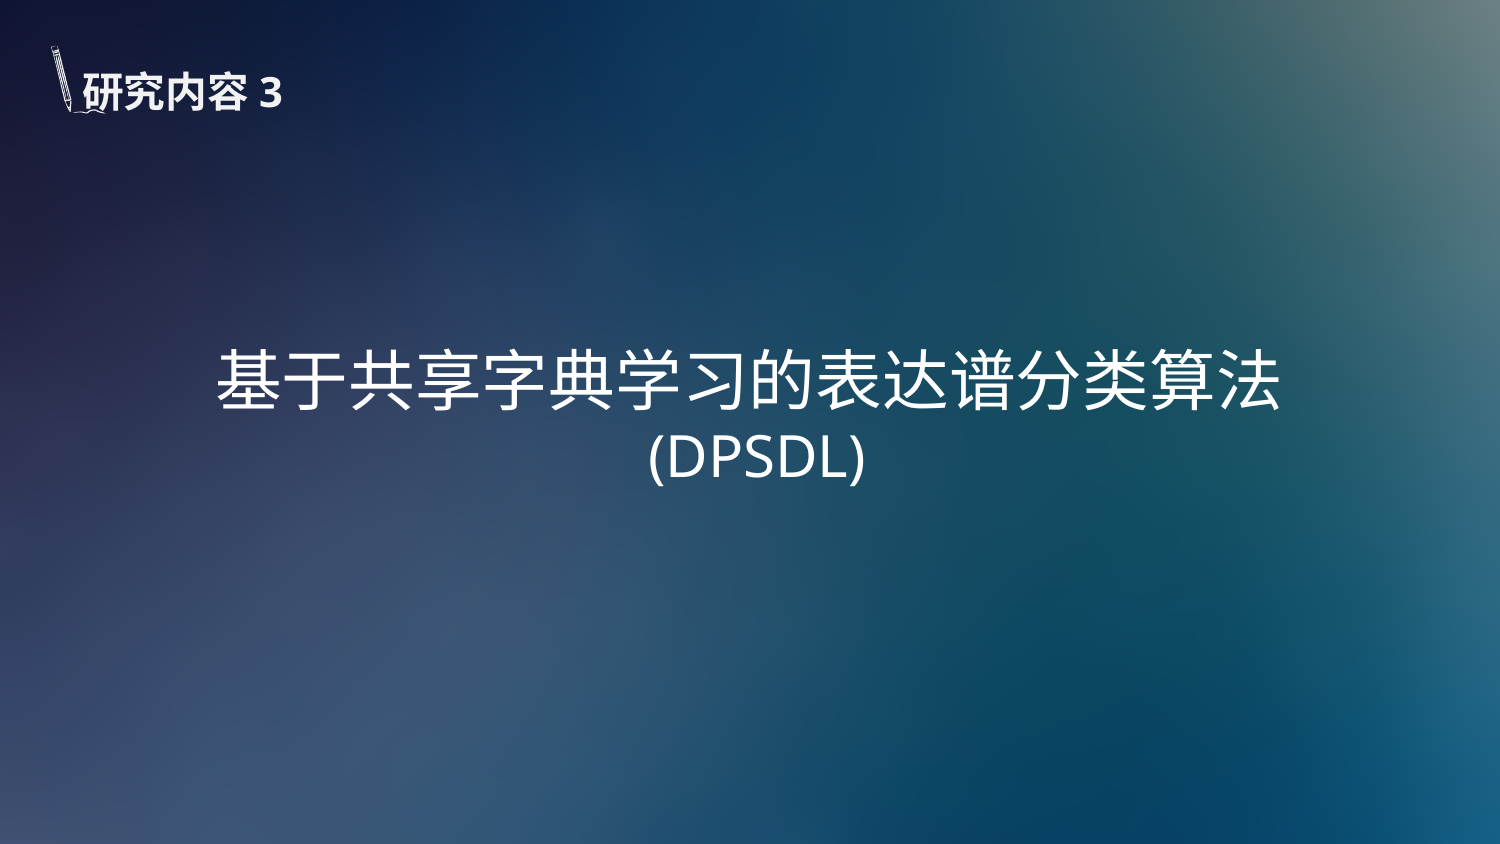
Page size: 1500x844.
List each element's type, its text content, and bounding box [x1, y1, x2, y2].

text_box 基于共享字典学习的表达谱分类算法(DPSDL) [192, 331, 1322, 497]
text_box 研究内容3 [67, 58, 414, 124]
picture [0, 0, 1500, 844]
